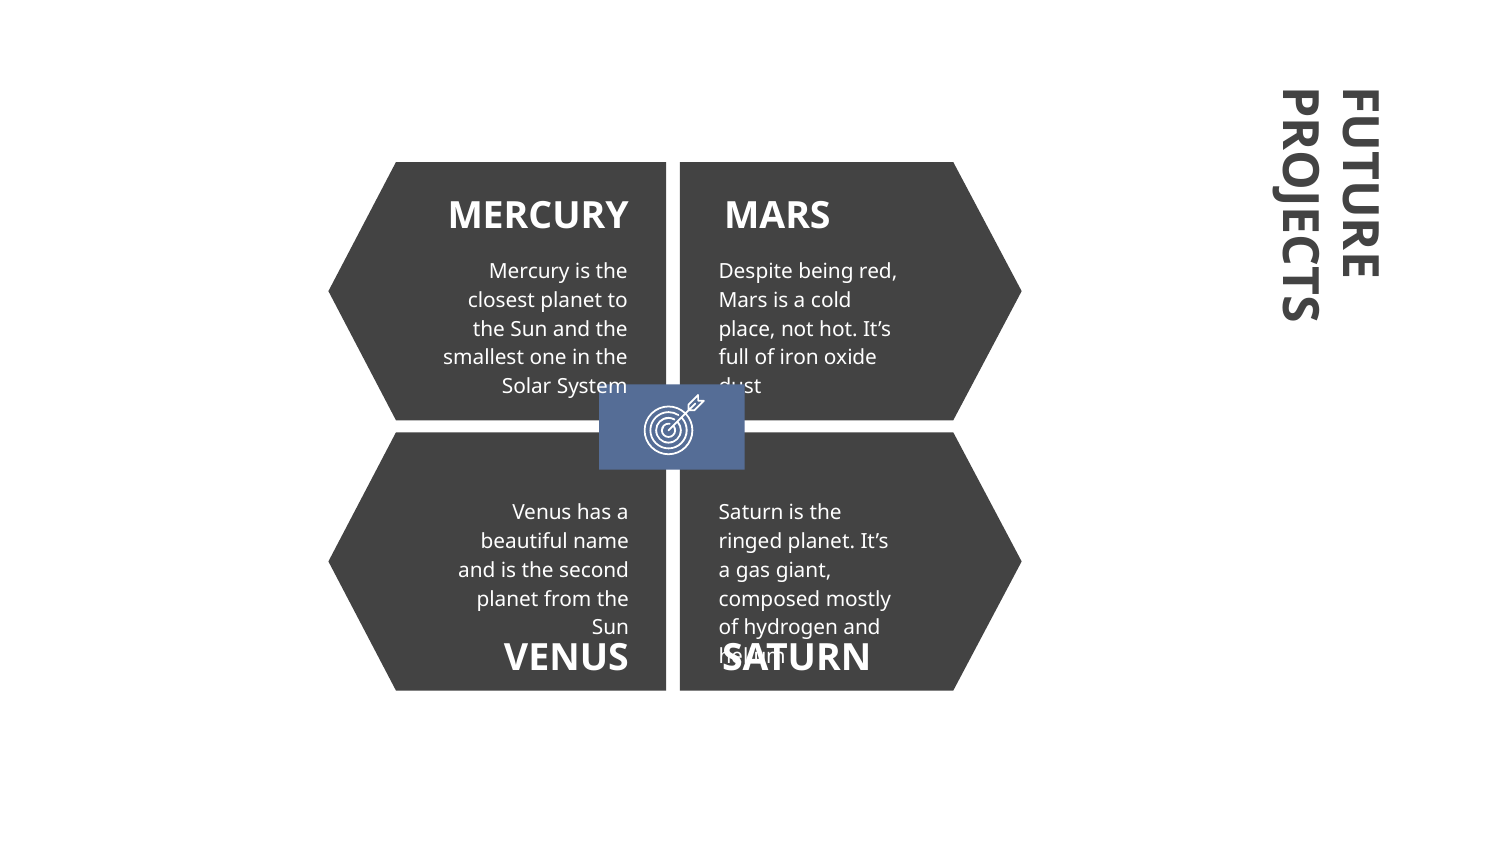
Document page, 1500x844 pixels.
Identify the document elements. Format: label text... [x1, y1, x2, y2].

title SATURN [707, 618, 913, 682]
subtitle Mercury is the closest planet to the Sun and the smallest one in the Solar System [425, 239, 643, 363]
title MARS [709, 175, 915, 239]
text_box [328, 162, 667, 421]
subtitle Saturn is the ringed planet. It’s a gas giant, composed mostly of hydrogen and helium [703, 480, 921, 604]
text_box [679, 162, 1022, 421]
title VENUS [438, 618, 644, 682]
title MERCURY [426, 175, 644, 239]
text_box [679, 432, 1022, 691]
subtitle Despite being red, Mars is a cold place, not hot. It’s full of iron oxide dust [703, 239, 921, 363]
text_box [599, 384, 745, 470]
subtitle Venus has a beautiful name and is the second planet from the Sun [426, 480, 644, 604]
text_box [328, 432, 667, 691]
title FUTURE PROJECTS [1328, 71, 1409, 485]
text_box [643, 394, 705, 456]
